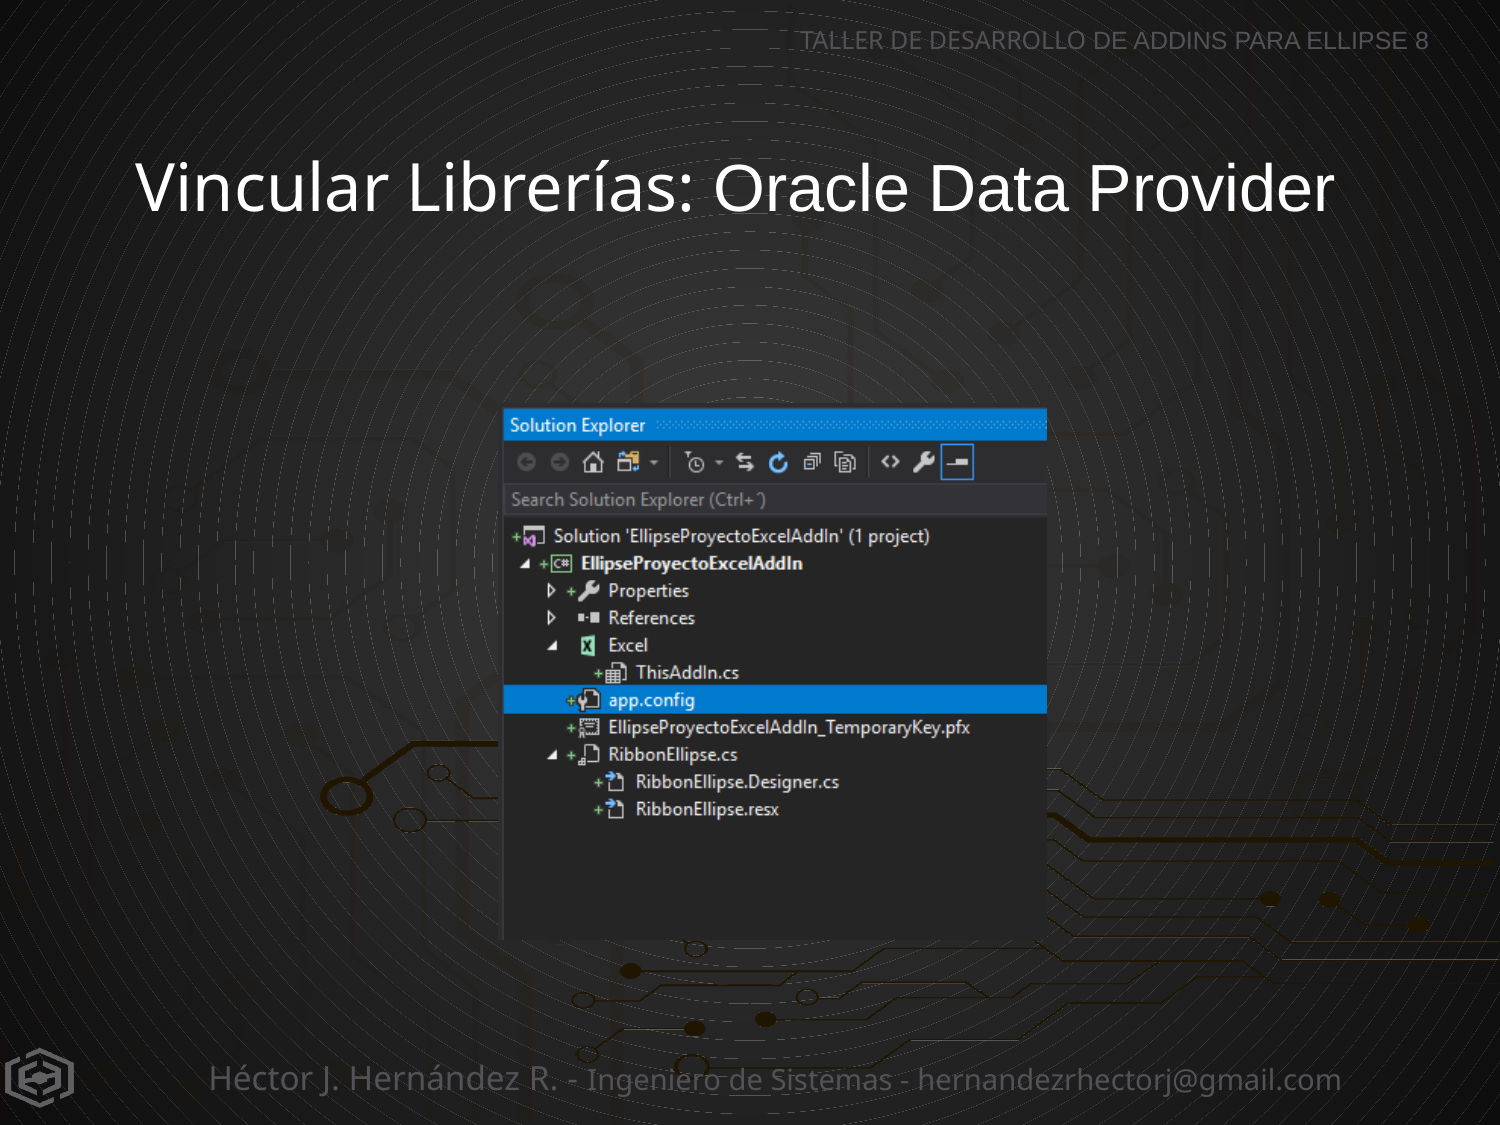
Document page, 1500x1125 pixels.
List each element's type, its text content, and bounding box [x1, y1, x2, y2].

text_box Vincular Librerías: Oracle Data Provider [121, 137, 1476, 232]
picture [0, 0, 1500, 1125]
